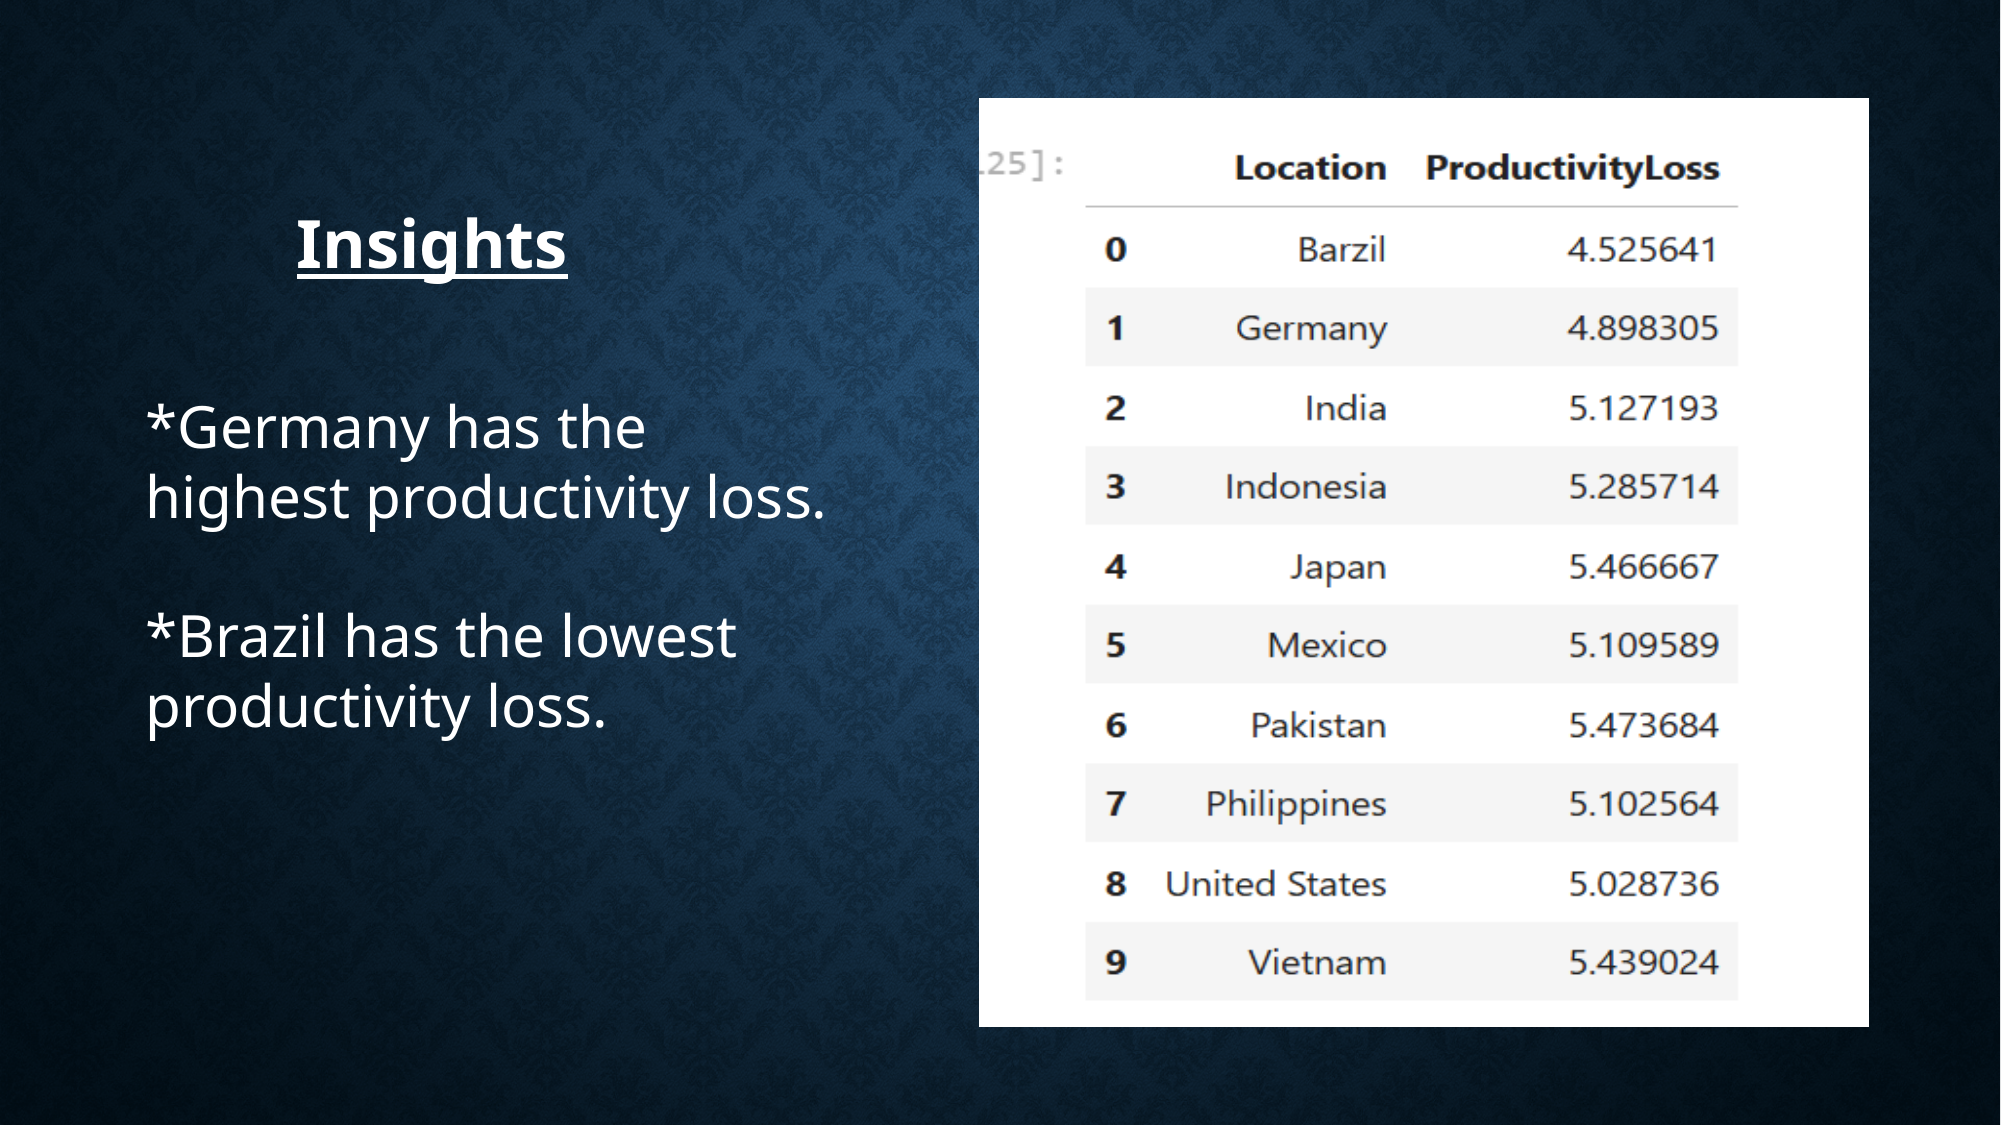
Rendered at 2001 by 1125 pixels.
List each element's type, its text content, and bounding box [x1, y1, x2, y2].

picture [978, 98, 1870, 1027]
text_box Insights [243, 194, 622, 290]
text_box *Germany has the highest productivity loss. *Brazil has the lowest productivity loss. [130, 382, 873, 747]
